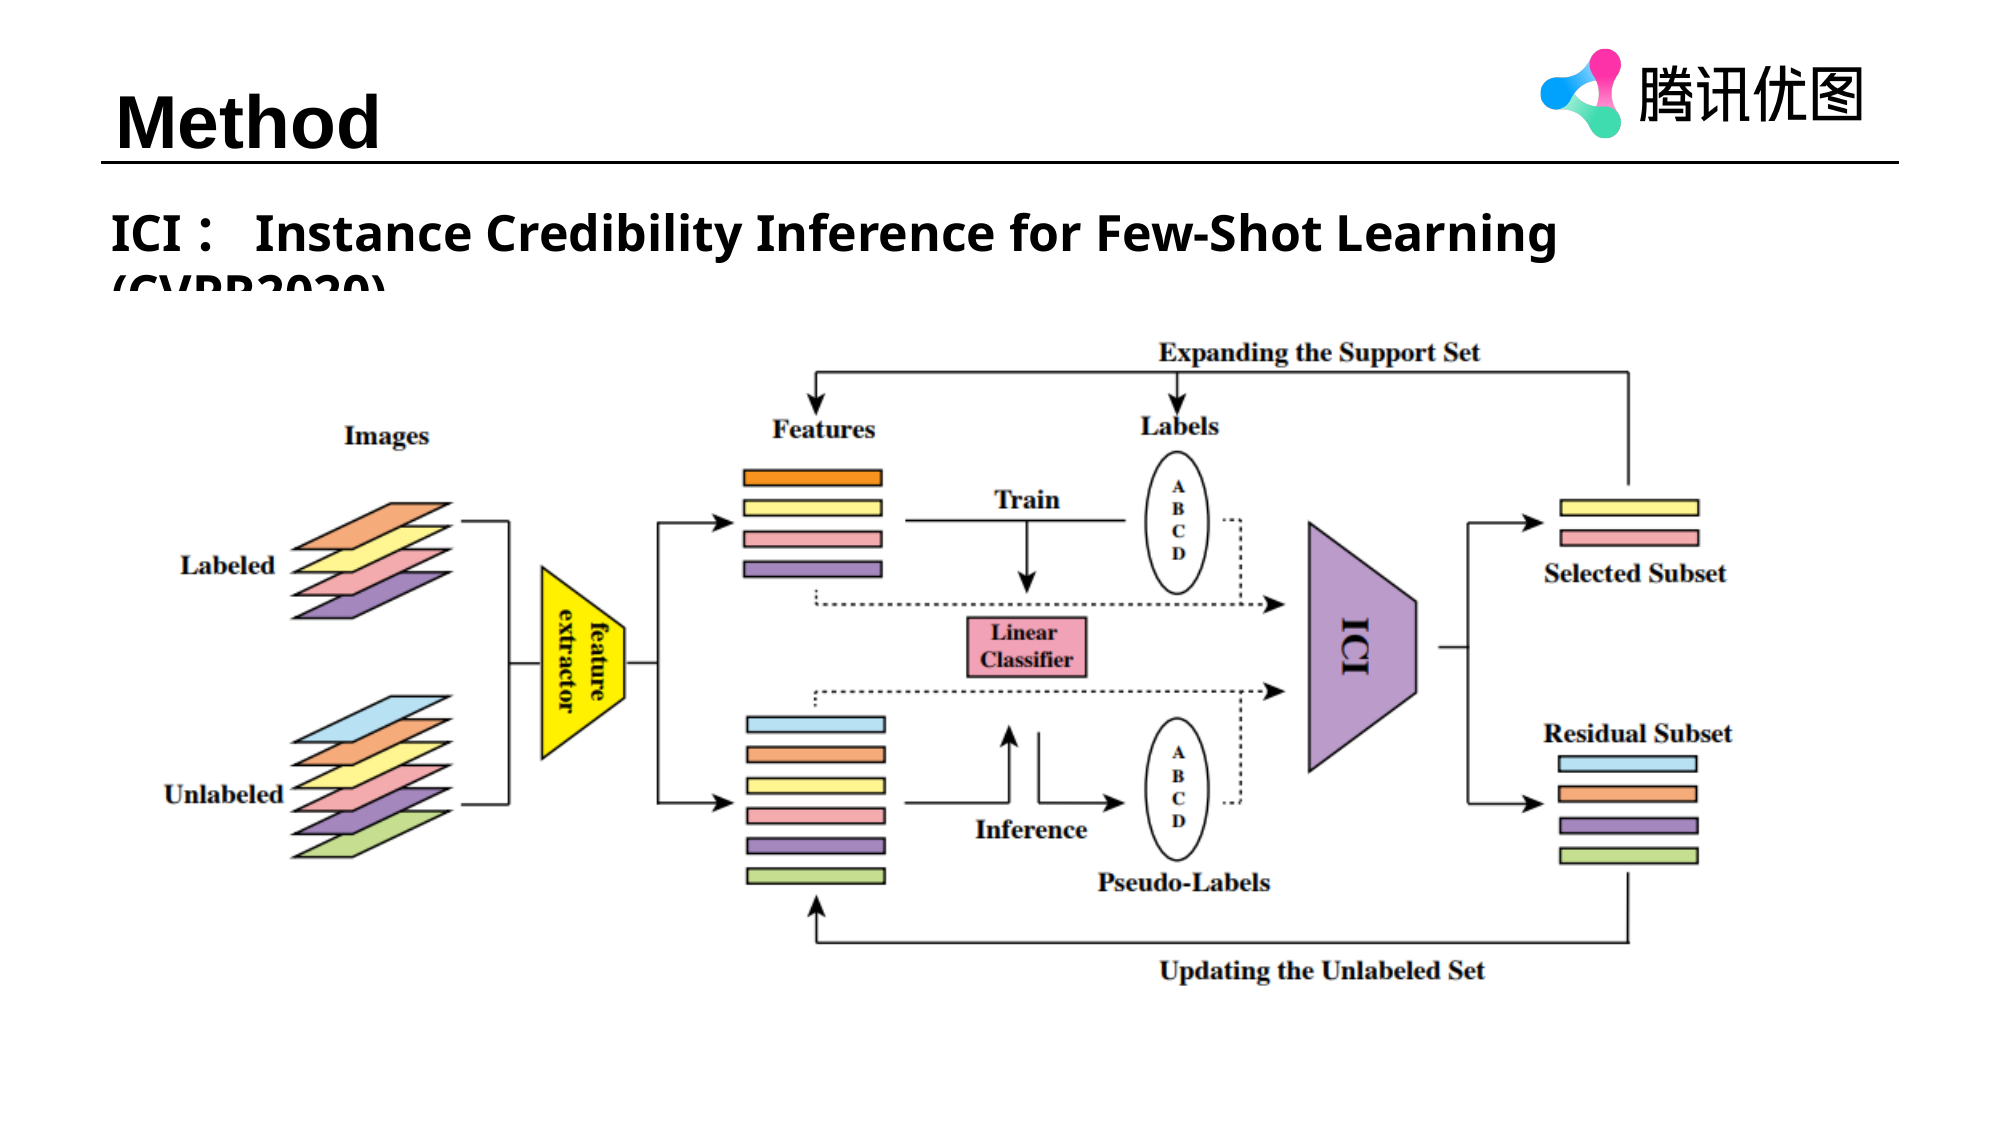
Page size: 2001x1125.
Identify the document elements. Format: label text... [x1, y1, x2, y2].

text_box Method [100, 66, 568, 161]
picture [96, 291, 1797, 1003]
text_box Method [100, 163, 568, 172]
picture [1539, 47, 1863, 140]
text_box ICI：Instance Credibility Inference for Few-Shot Learning (CVPR2020) [96, 194, 1705, 291]
